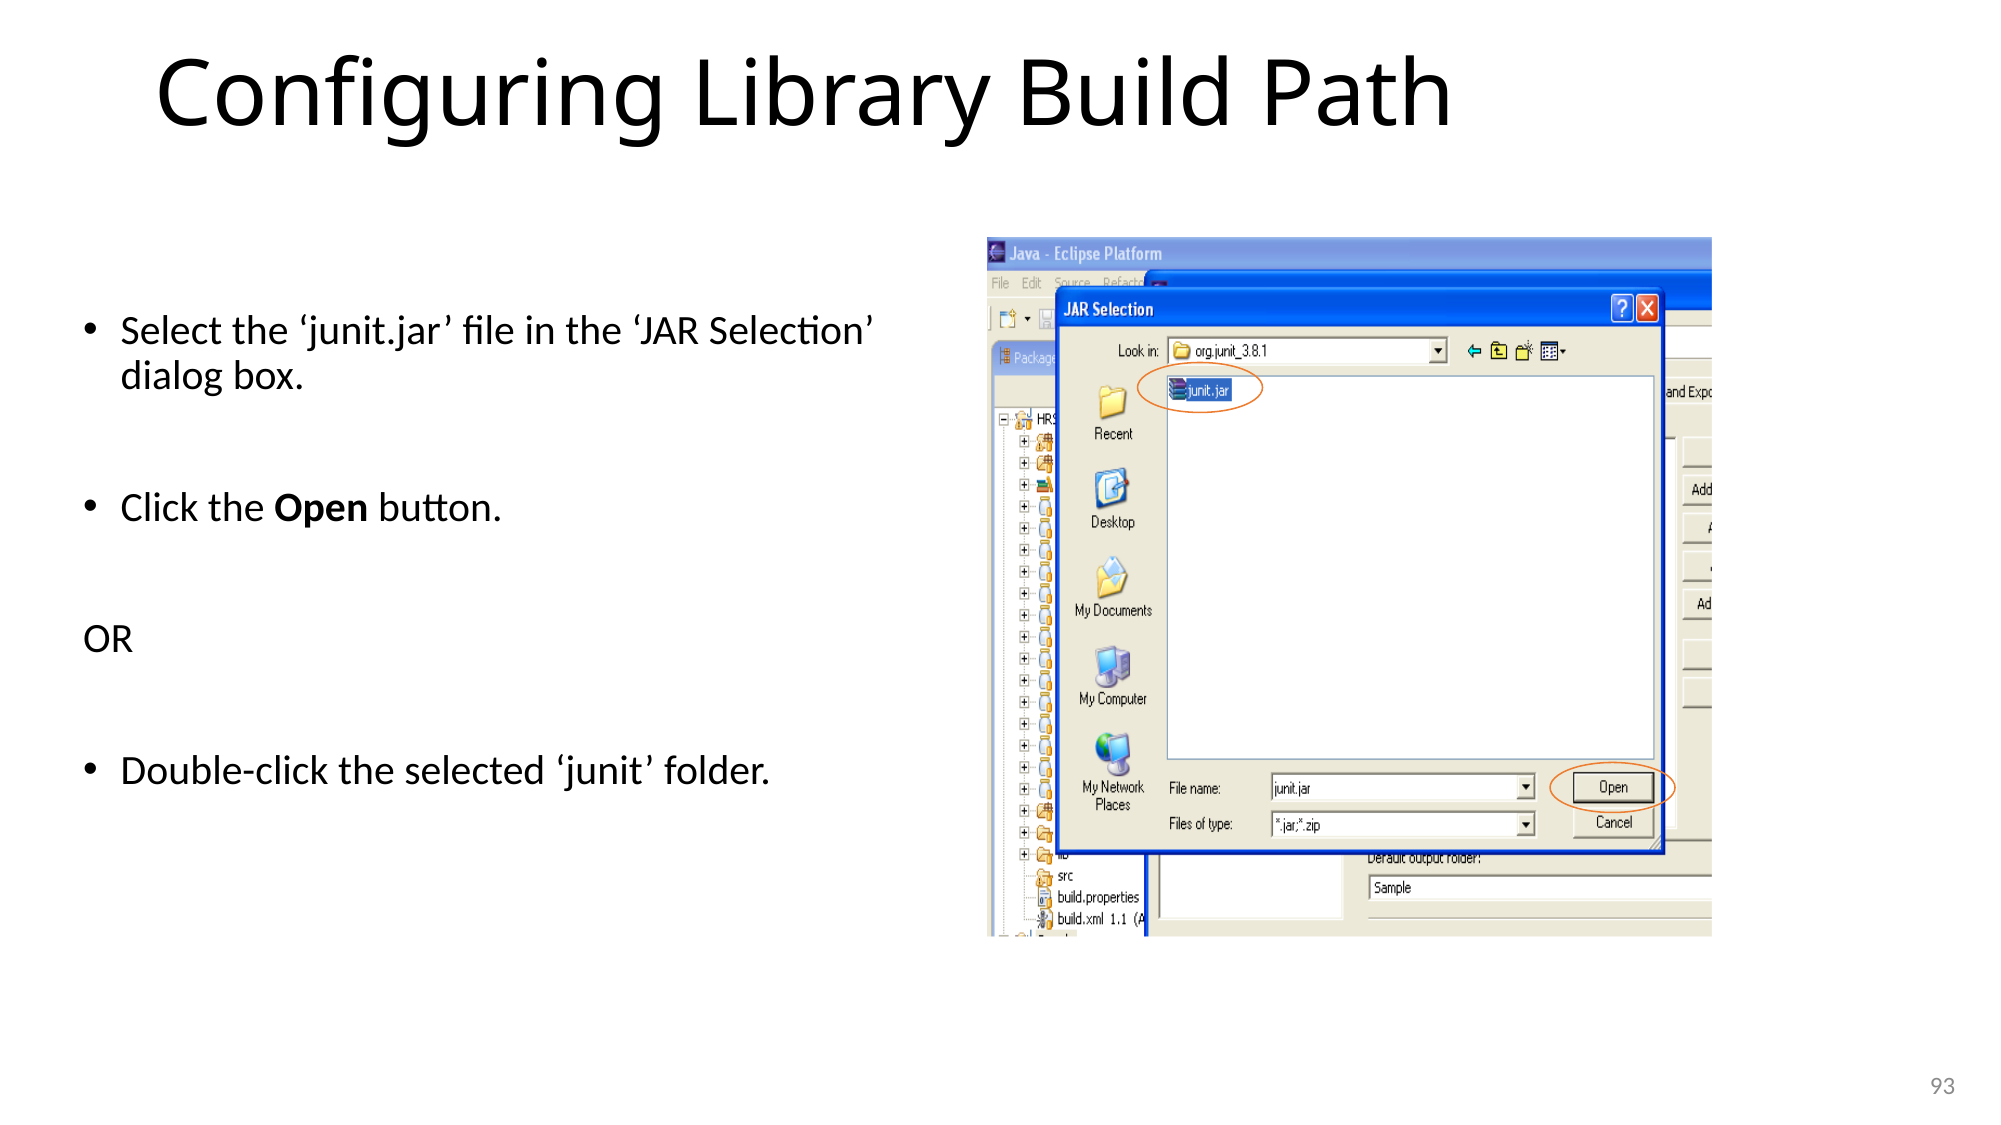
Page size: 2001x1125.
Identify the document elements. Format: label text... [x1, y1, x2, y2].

slide_number 93 [1599, 1062, 1971, 1107]
list Select the ‘junit.jar’ file in the ‘JAR Selection’ dialog box. Click the Open button. OR Double-click the selected ‘junit’ folder. [68, 237, 968, 1025]
title Configuring Library Build Path [139, 6, 1921, 186]
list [987, 237, 1713, 938]
